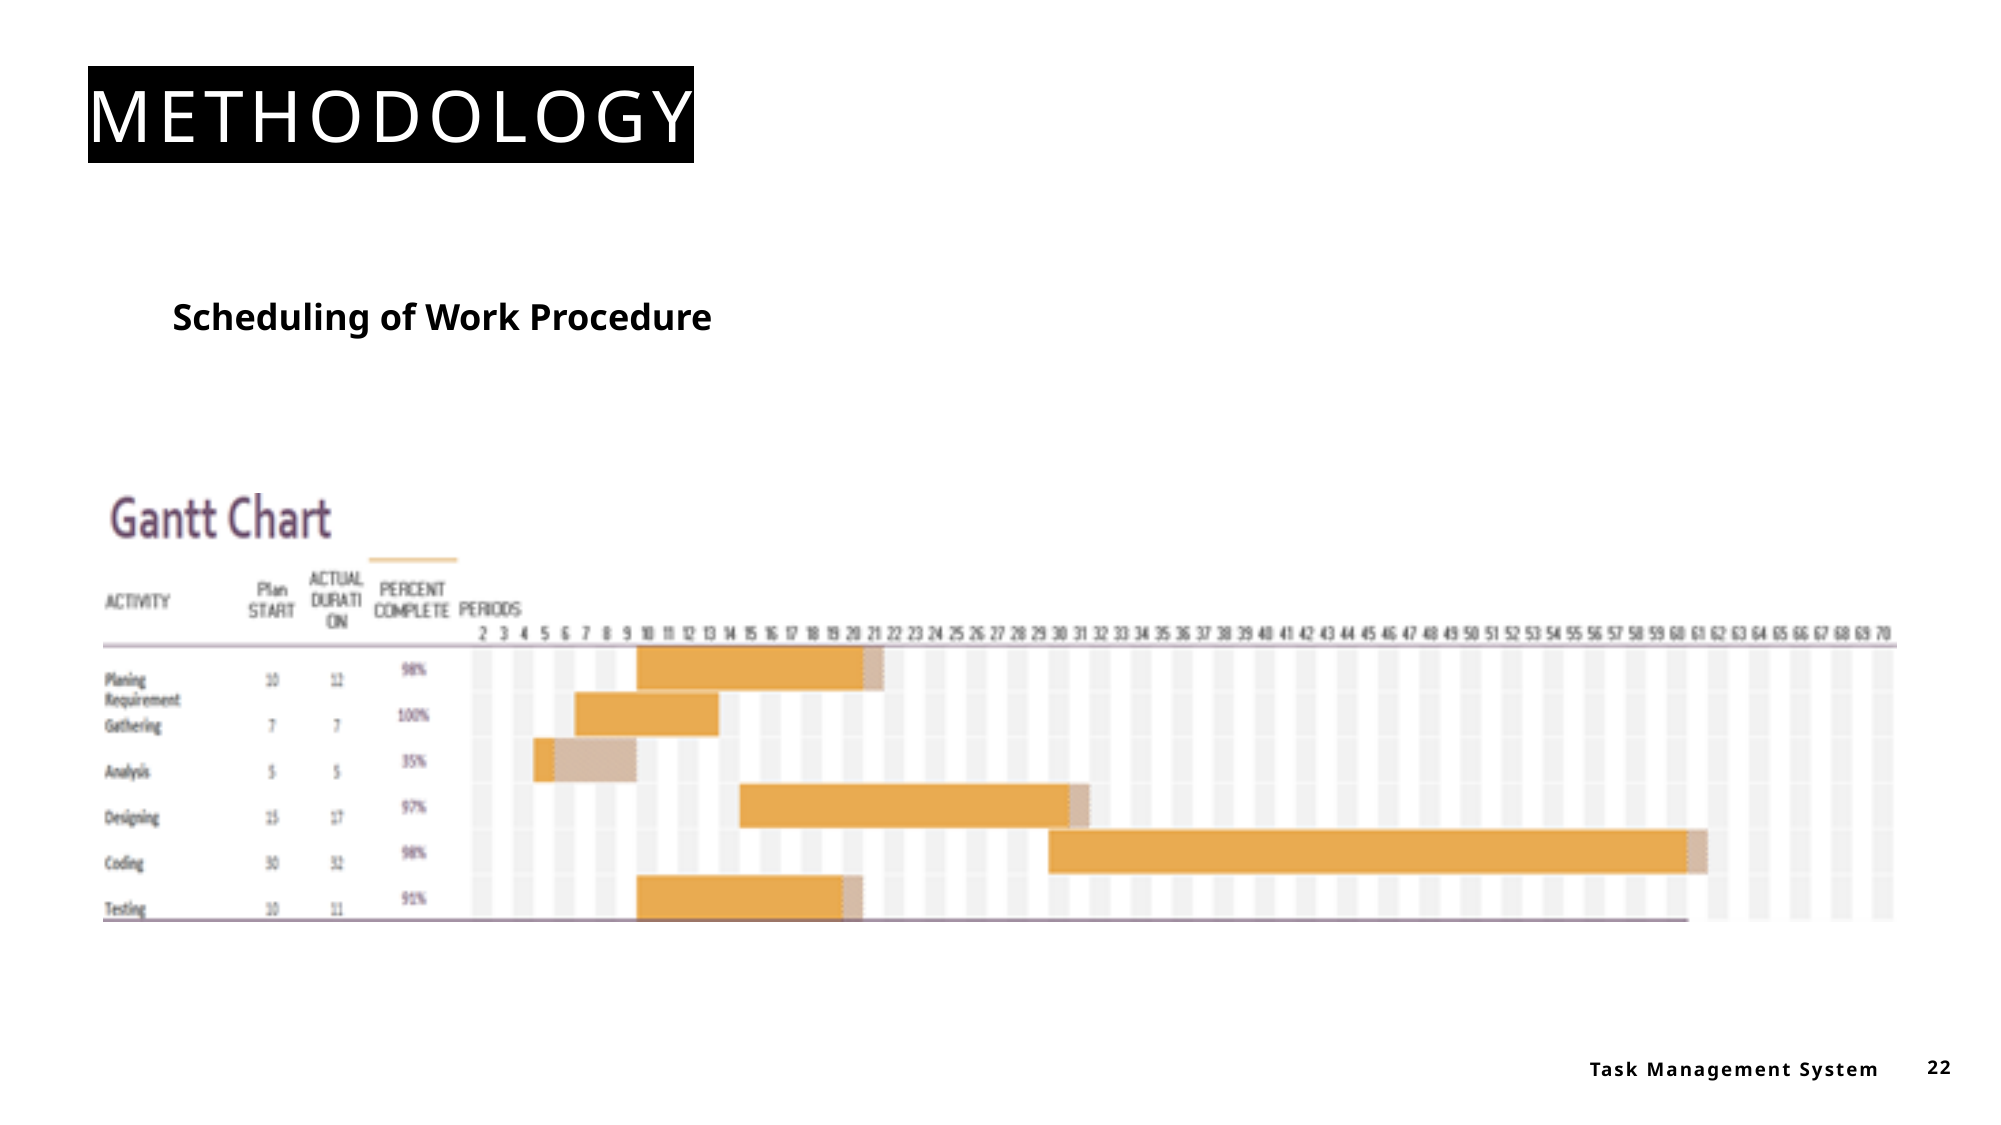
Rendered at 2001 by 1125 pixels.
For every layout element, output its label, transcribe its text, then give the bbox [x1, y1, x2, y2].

slide_number 22 [1877, 1038, 1966, 1099]
list Scheduling of Work Procedure [152, 283, 733, 347]
footer Task Management System [1317, 1038, 1877, 1099]
picture [103, 493, 1897, 922]
title methodology [72, 45, 1393, 164]
